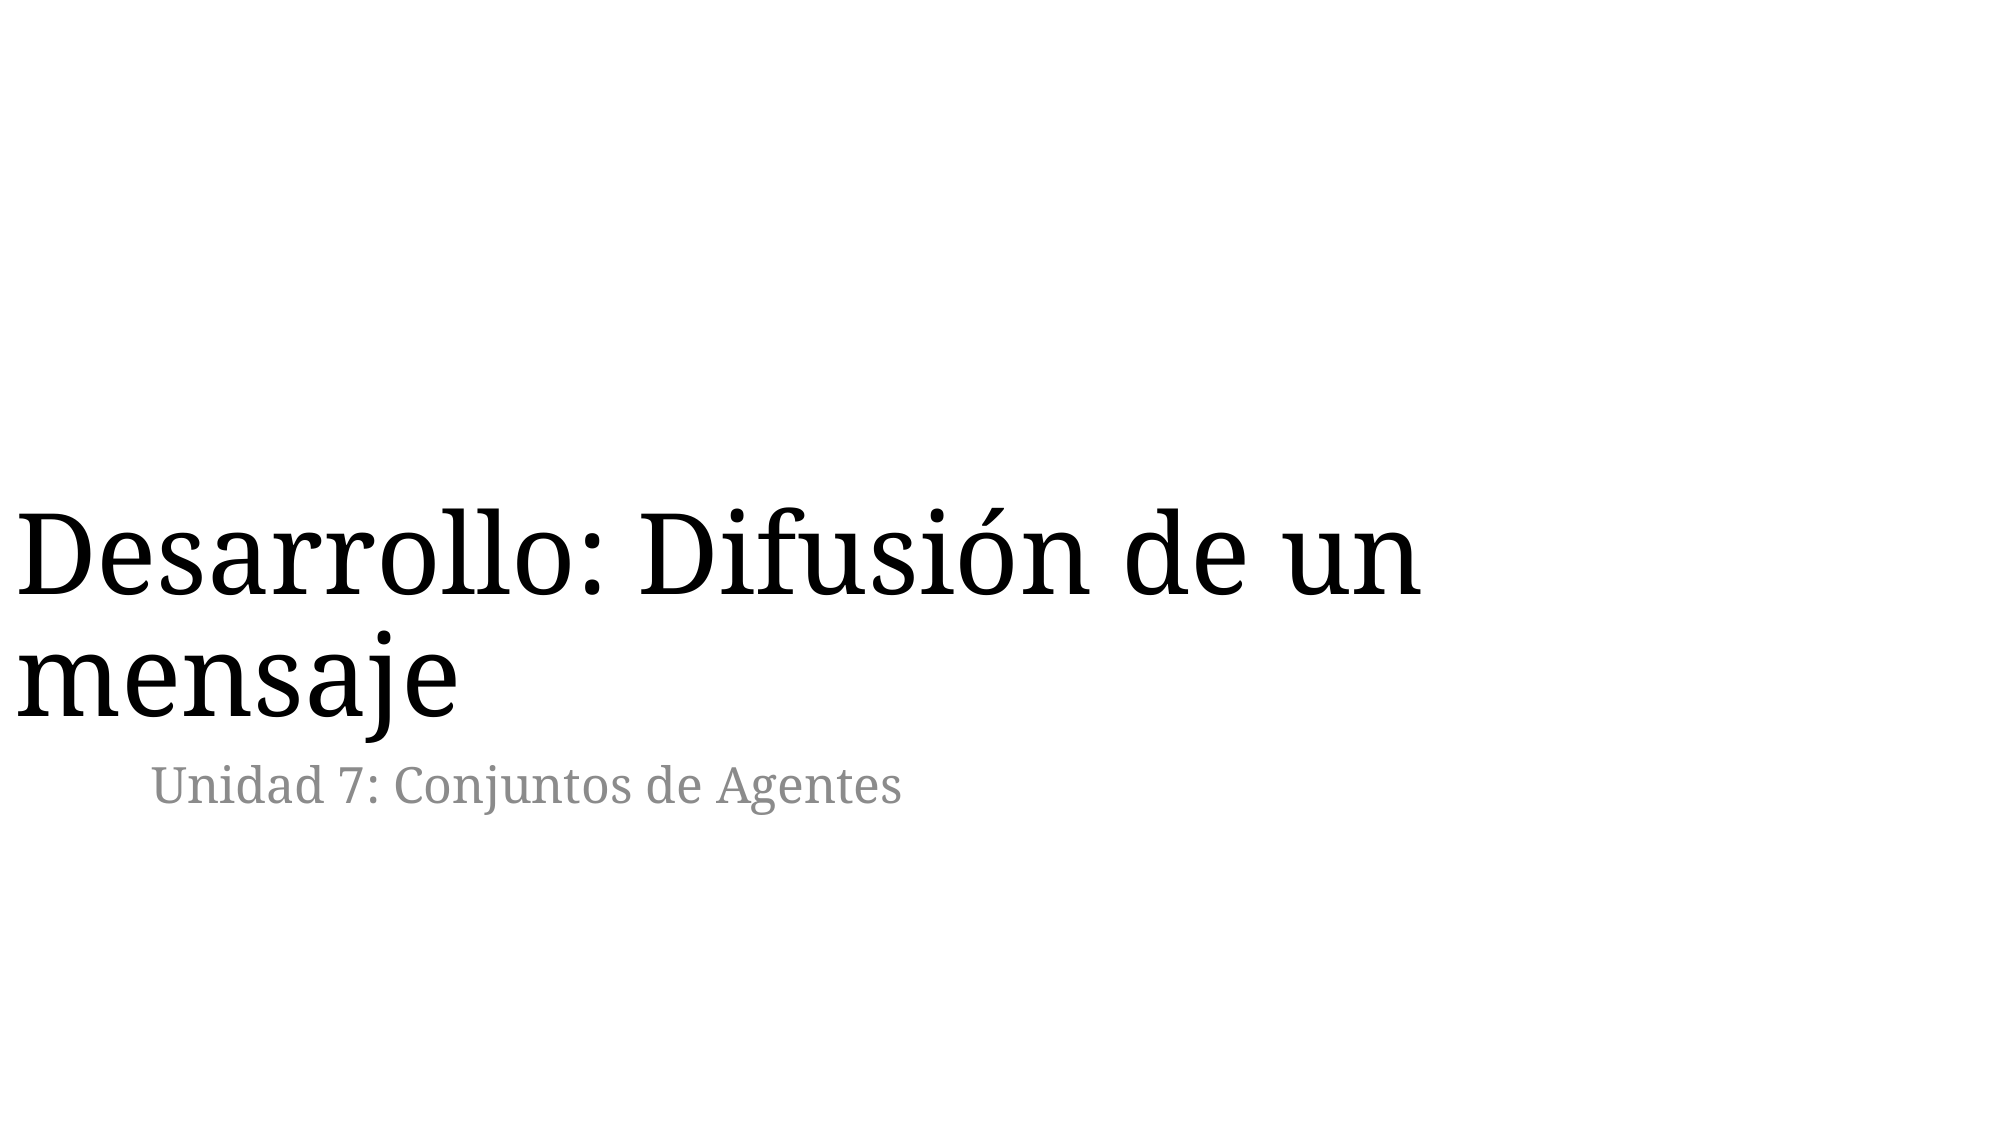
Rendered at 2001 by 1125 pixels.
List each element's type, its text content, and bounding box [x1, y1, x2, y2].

list Unidad 7: Conjuntos de Agentes [136, 752, 1862, 999]
title Desarrollo: Difusión de un mensaje [0, 488, 1862, 749]
